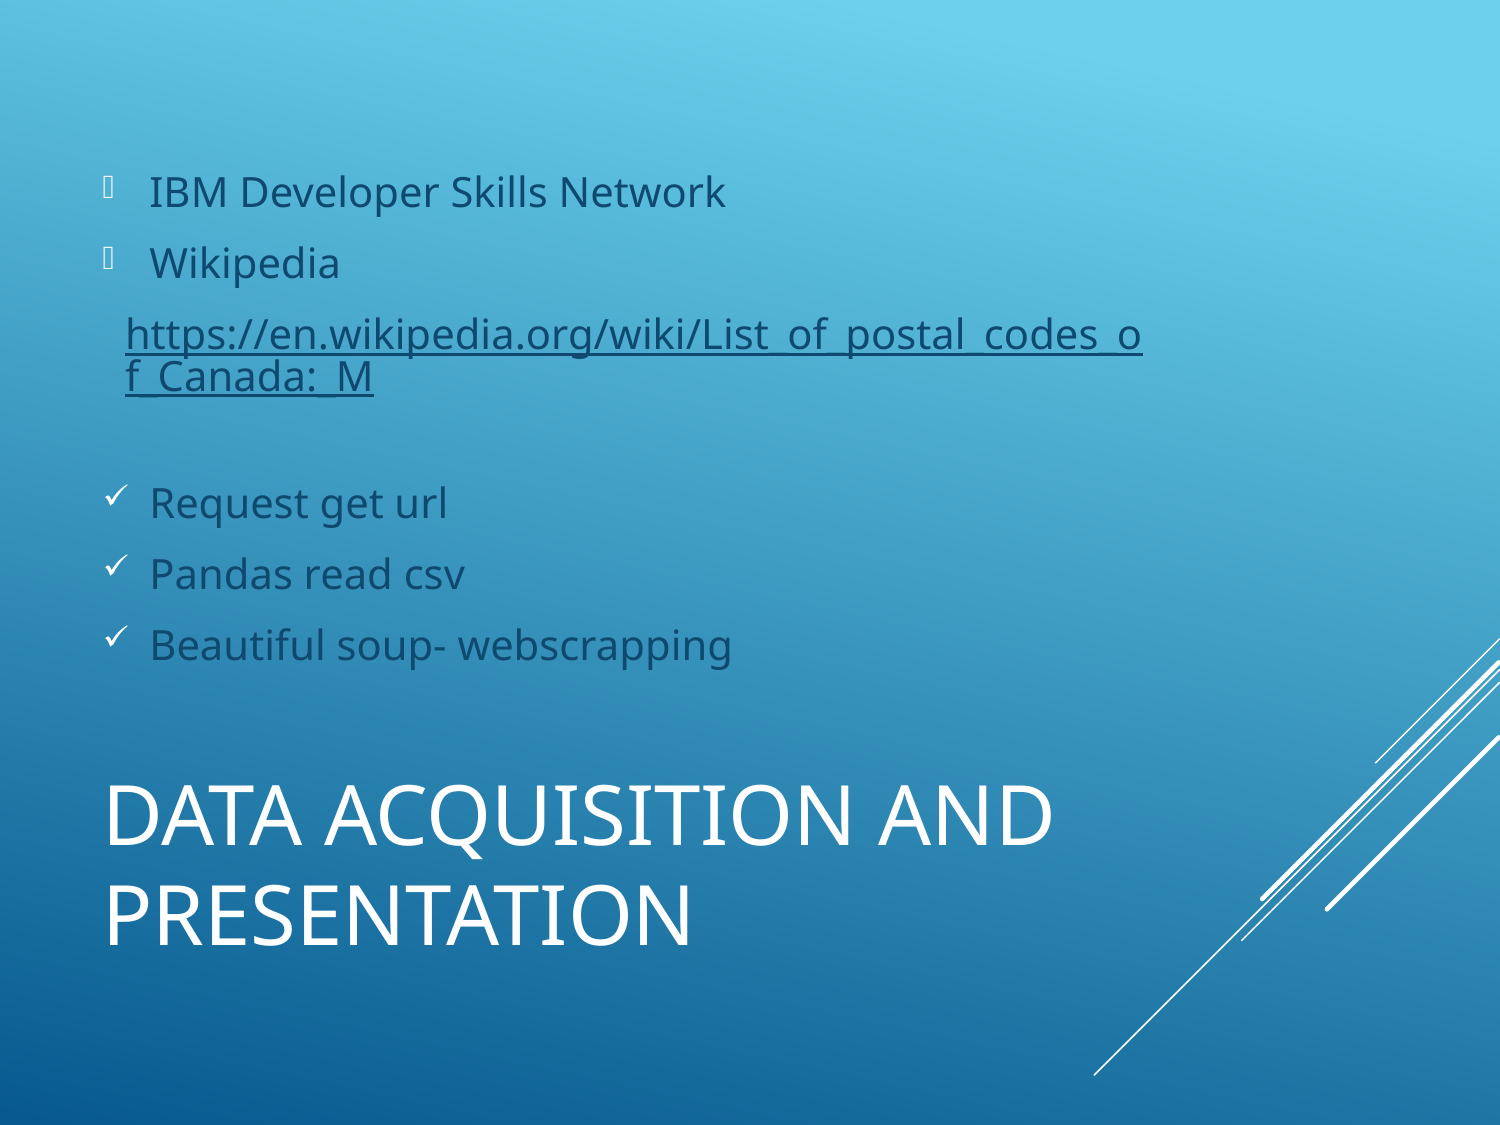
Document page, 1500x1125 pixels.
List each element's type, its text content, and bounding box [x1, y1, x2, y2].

list IBM Developer Skills Network Wikipedia https://en.wikipedia.org/wiki/List_of_postal_codes_of_Canada:_M Request get url Pandas read csv Beautiful soup- webscrapping [87, 87, 1163, 706]
title Data Acquisition and Presentation [87, 737, 1163, 988]
